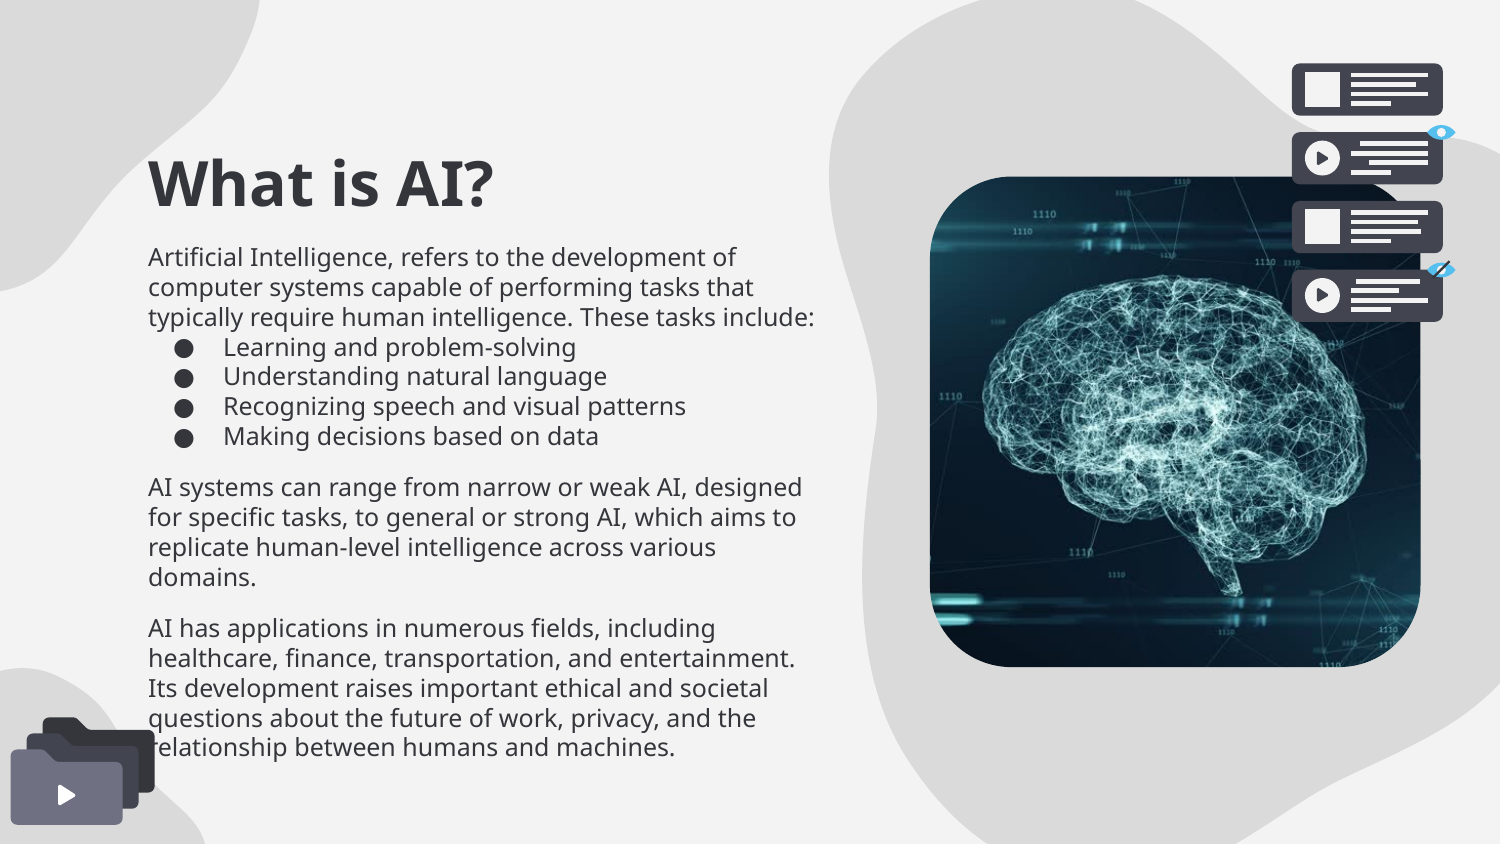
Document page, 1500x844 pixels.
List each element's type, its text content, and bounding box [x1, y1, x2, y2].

title What is AI? [133, 68, 594, 226]
subtitle Artificial Intelligence, refers to the development of computer systems capable of performing tasks that typically require human intelligence. These tasks include: Learning and problem-solving Understanding natural language Recognizing speech and visual patterns Making decisions based on data AI systems can range from narrow or weak AI, designed for specific tasks, to general or strong AI, which aims to replicate human-level intelligence across various domains. AI has applications in numerous fields, including healthcare, finance, transportation, and entertainment. Its development raises important ethical and societal questions about the future of work, privacy, and the relationship between humans and machines. [133, 226, 838, 754]
text_box [828, 0, 1500, 844]
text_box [1291, 63, 1456, 322]
picture [929, 176, 1421, 668]
